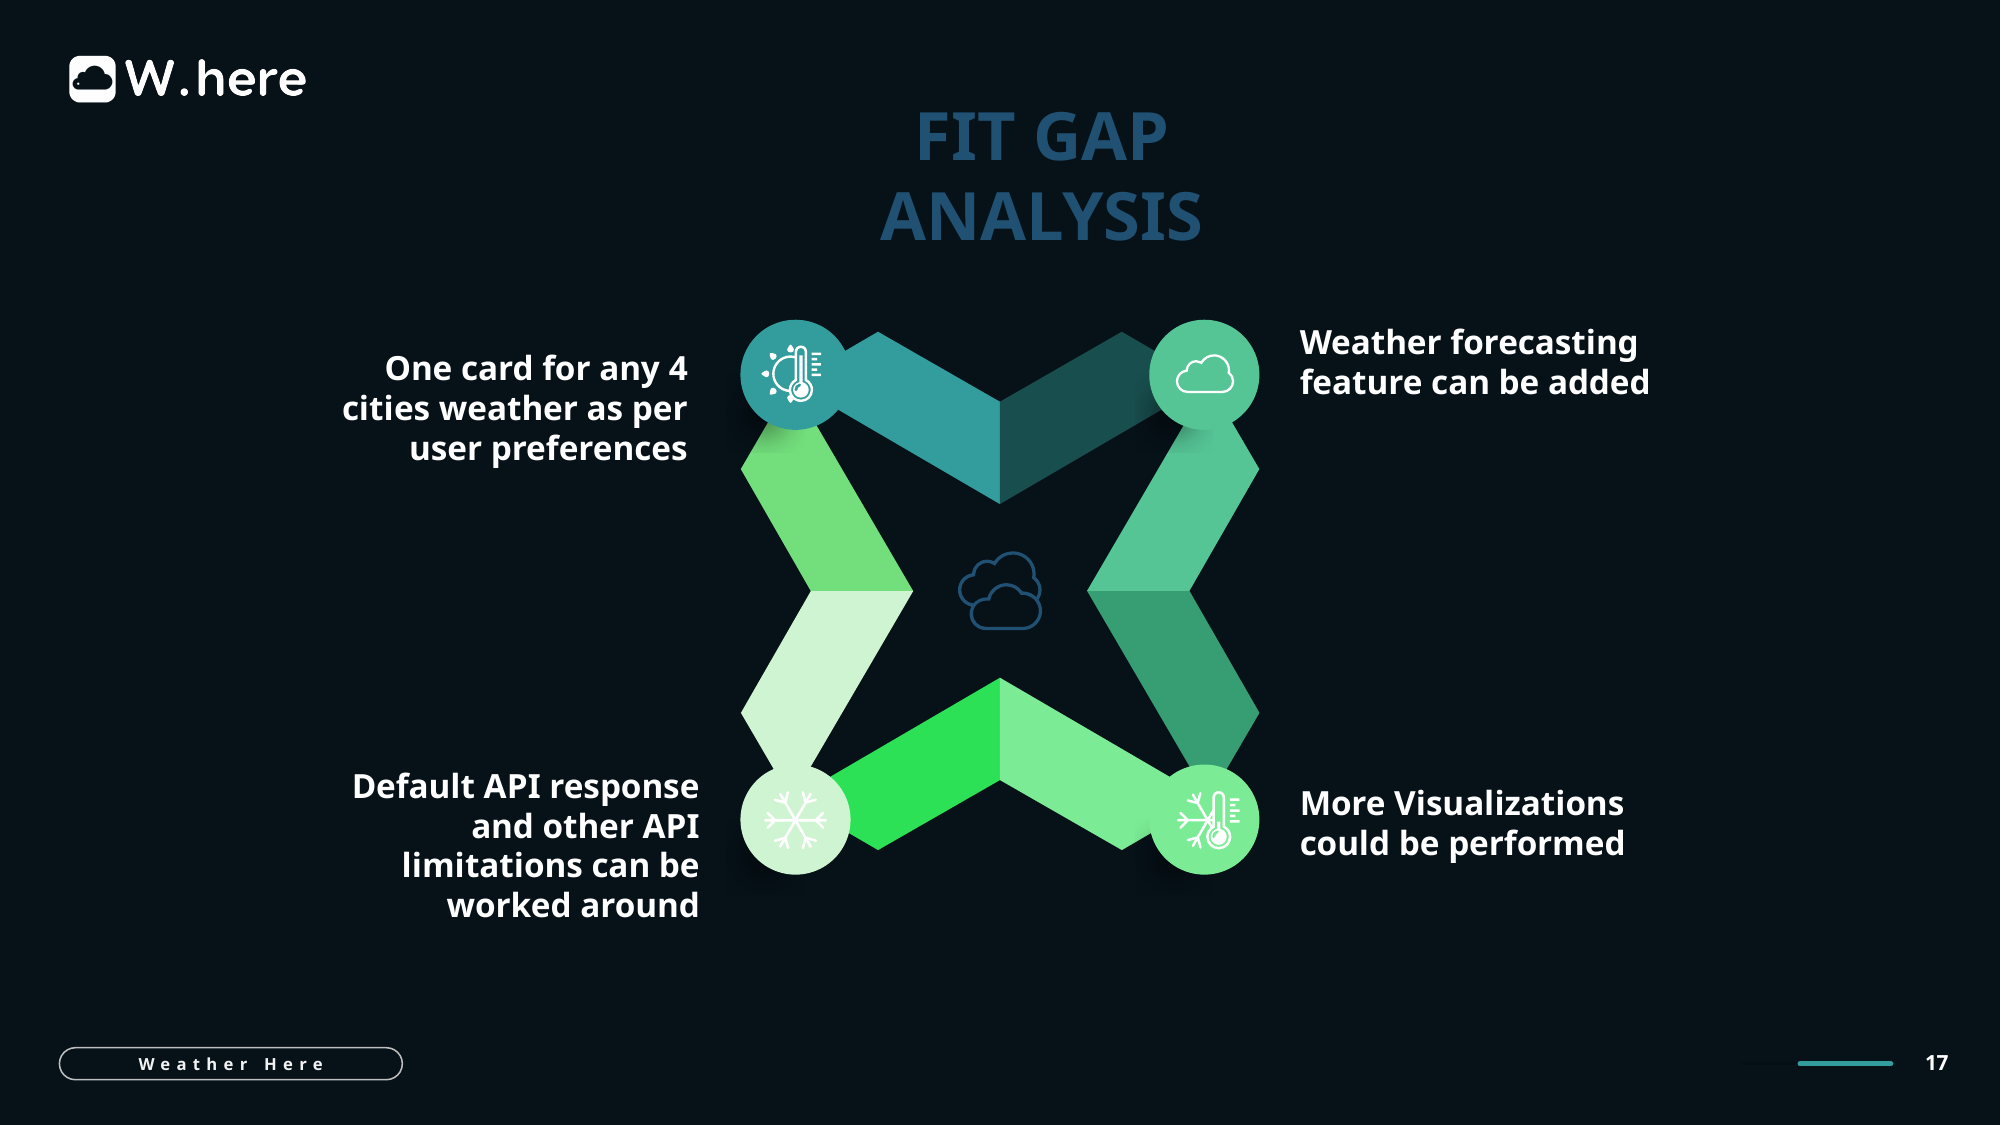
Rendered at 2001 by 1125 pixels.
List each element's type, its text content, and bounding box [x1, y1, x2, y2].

text_box [811, 373, 821, 377]
text_box One card for any 4 cities weather as per user preferences [307, 339, 703, 475]
text_box Default API response and other API limitations can be worked around [278, 757, 715, 932]
text_box [1176, 791, 1232, 850]
text_box [740, 427, 914, 591]
text_box [840, 331, 999, 504]
text_box [763, 791, 828, 850]
text_box [740, 591, 914, 768]
text_box [761, 370, 770, 378]
text_box More Visualizations could be performed [1285, 774, 1674, 870]
text_box Weather forecasting feature can be added [1285, 313, 1692, 409]
text_box [831, 678, 999, 851]
text_box [739, 318, 852, 431]
text_box [811, 352, 822, 356]
picture [59, 45, 313, 110]
text_box [772, 344, 814, 403]
text_box [957, 551, 1043, 631]
text_box FIT GAP ANALYSIS [742, 86, 1343, 262]
text_box [999, 677, 1169, 851]
text_box [1087, 591, 1260, 768]
text_box [1148, 318, 1261, 431]
text_box [1148, 763, 1261, 876]
text_box [769, 387, 777, 395]
text_box [739, 763, 852, 876]
text_box [1086, 424, 1260, 591]
text_box [769, 352, 777, 360]
text_box [999, 331, 1154, 505]
text_box [1175, 354, 1235, 394]
